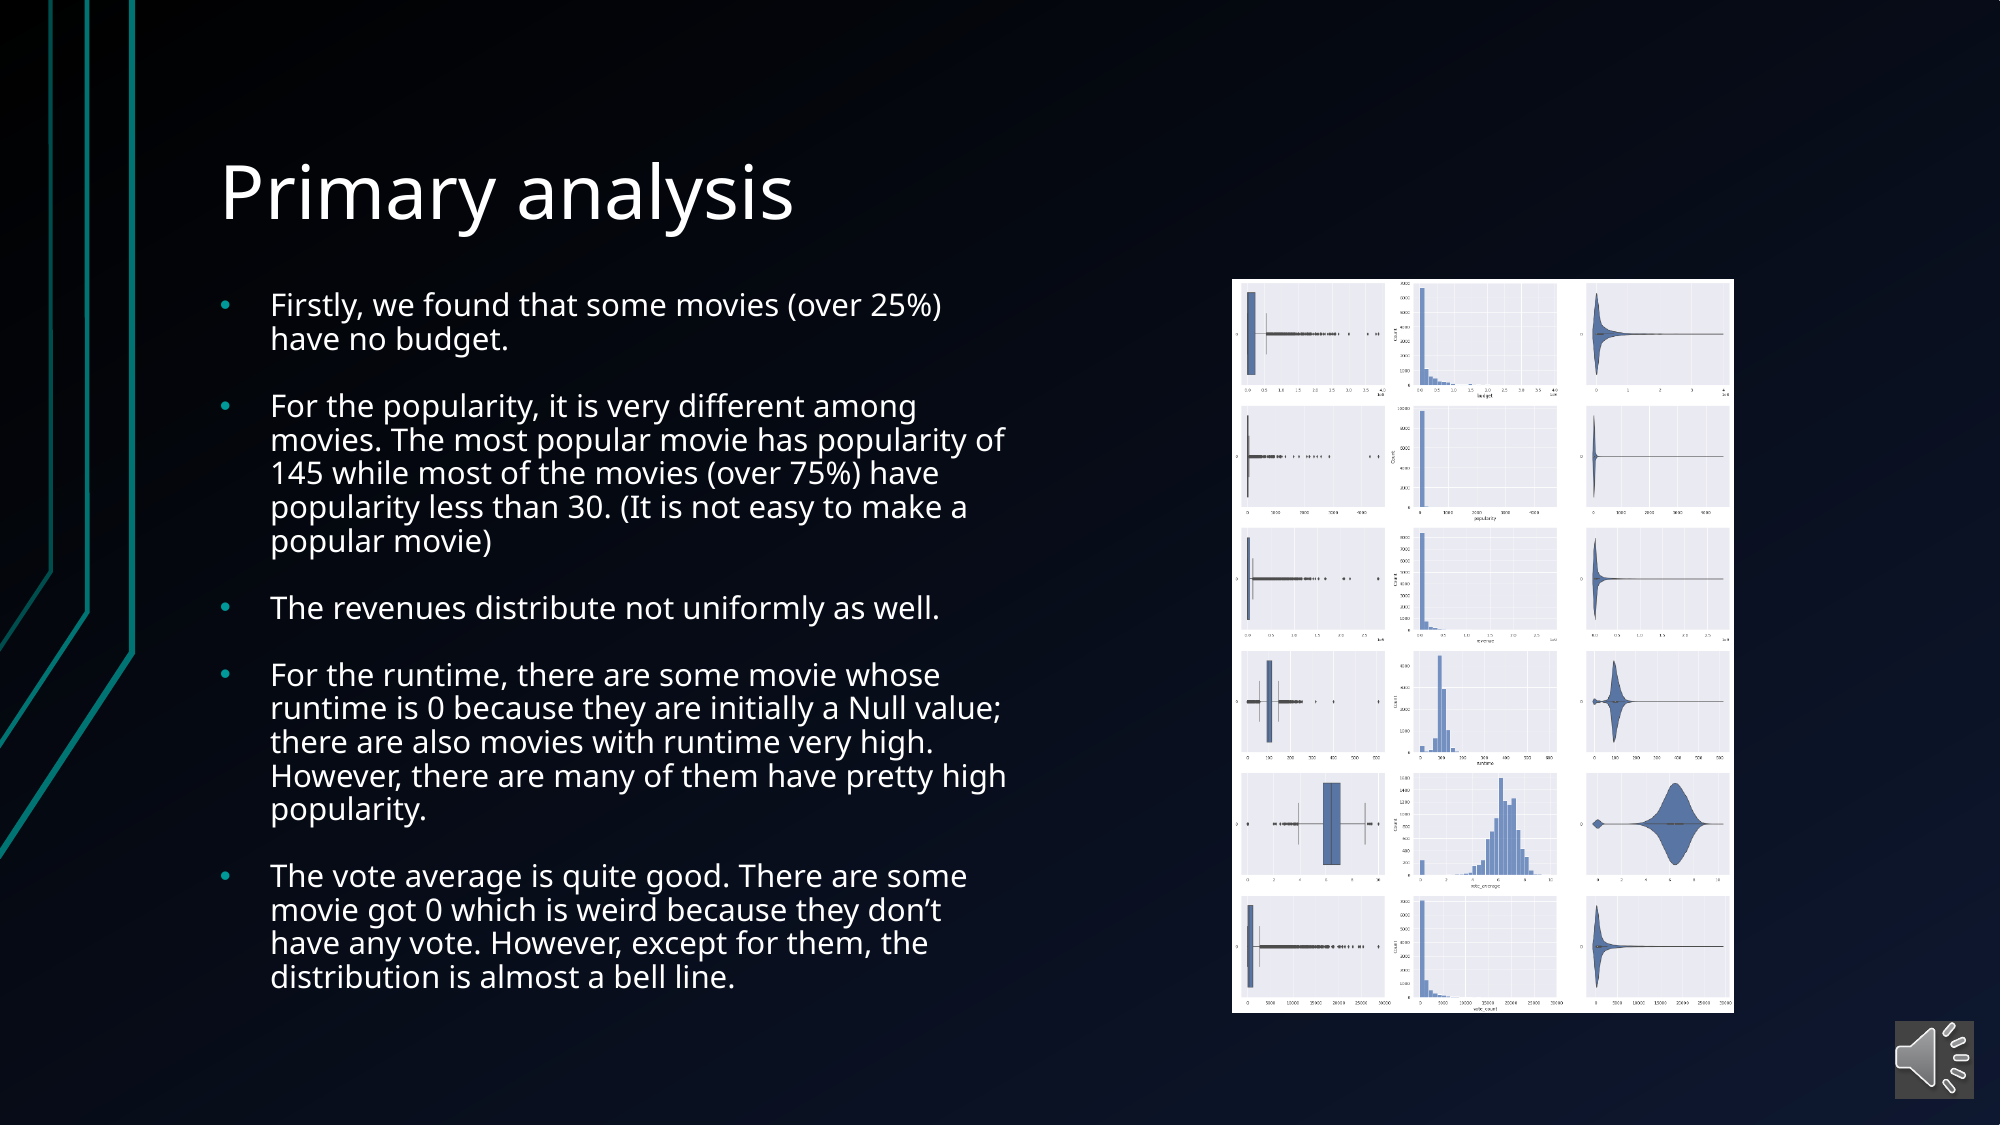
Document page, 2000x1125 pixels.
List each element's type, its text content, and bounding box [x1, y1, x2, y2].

list Firstly, we found that some movies (over 25%) have no budget. For the popularity, it is very different among movies. The most popular movie has popularity of 145 while most of the movies (over 75%) have popularity less than 30. (It is not easy to make a popular movie) The revenues distribute not uniformly as well. For the runtime, there are some movie whose runtime is 0 because they are initially a Null value; there are also movies with runtime very high. However, there are many of them have pretty high popularity. The vote average is quite good. There are some movie got 0 which is weird because they don’t have any vote. However, except for them, the distribution is almost a bell line. [199, 279, 1033, 1013]
title Primary analysis [199, 45, 1900, 246]
picture [1894, 1019, 1975, 1101]
picture [1231, 279, 1735, 1013]
